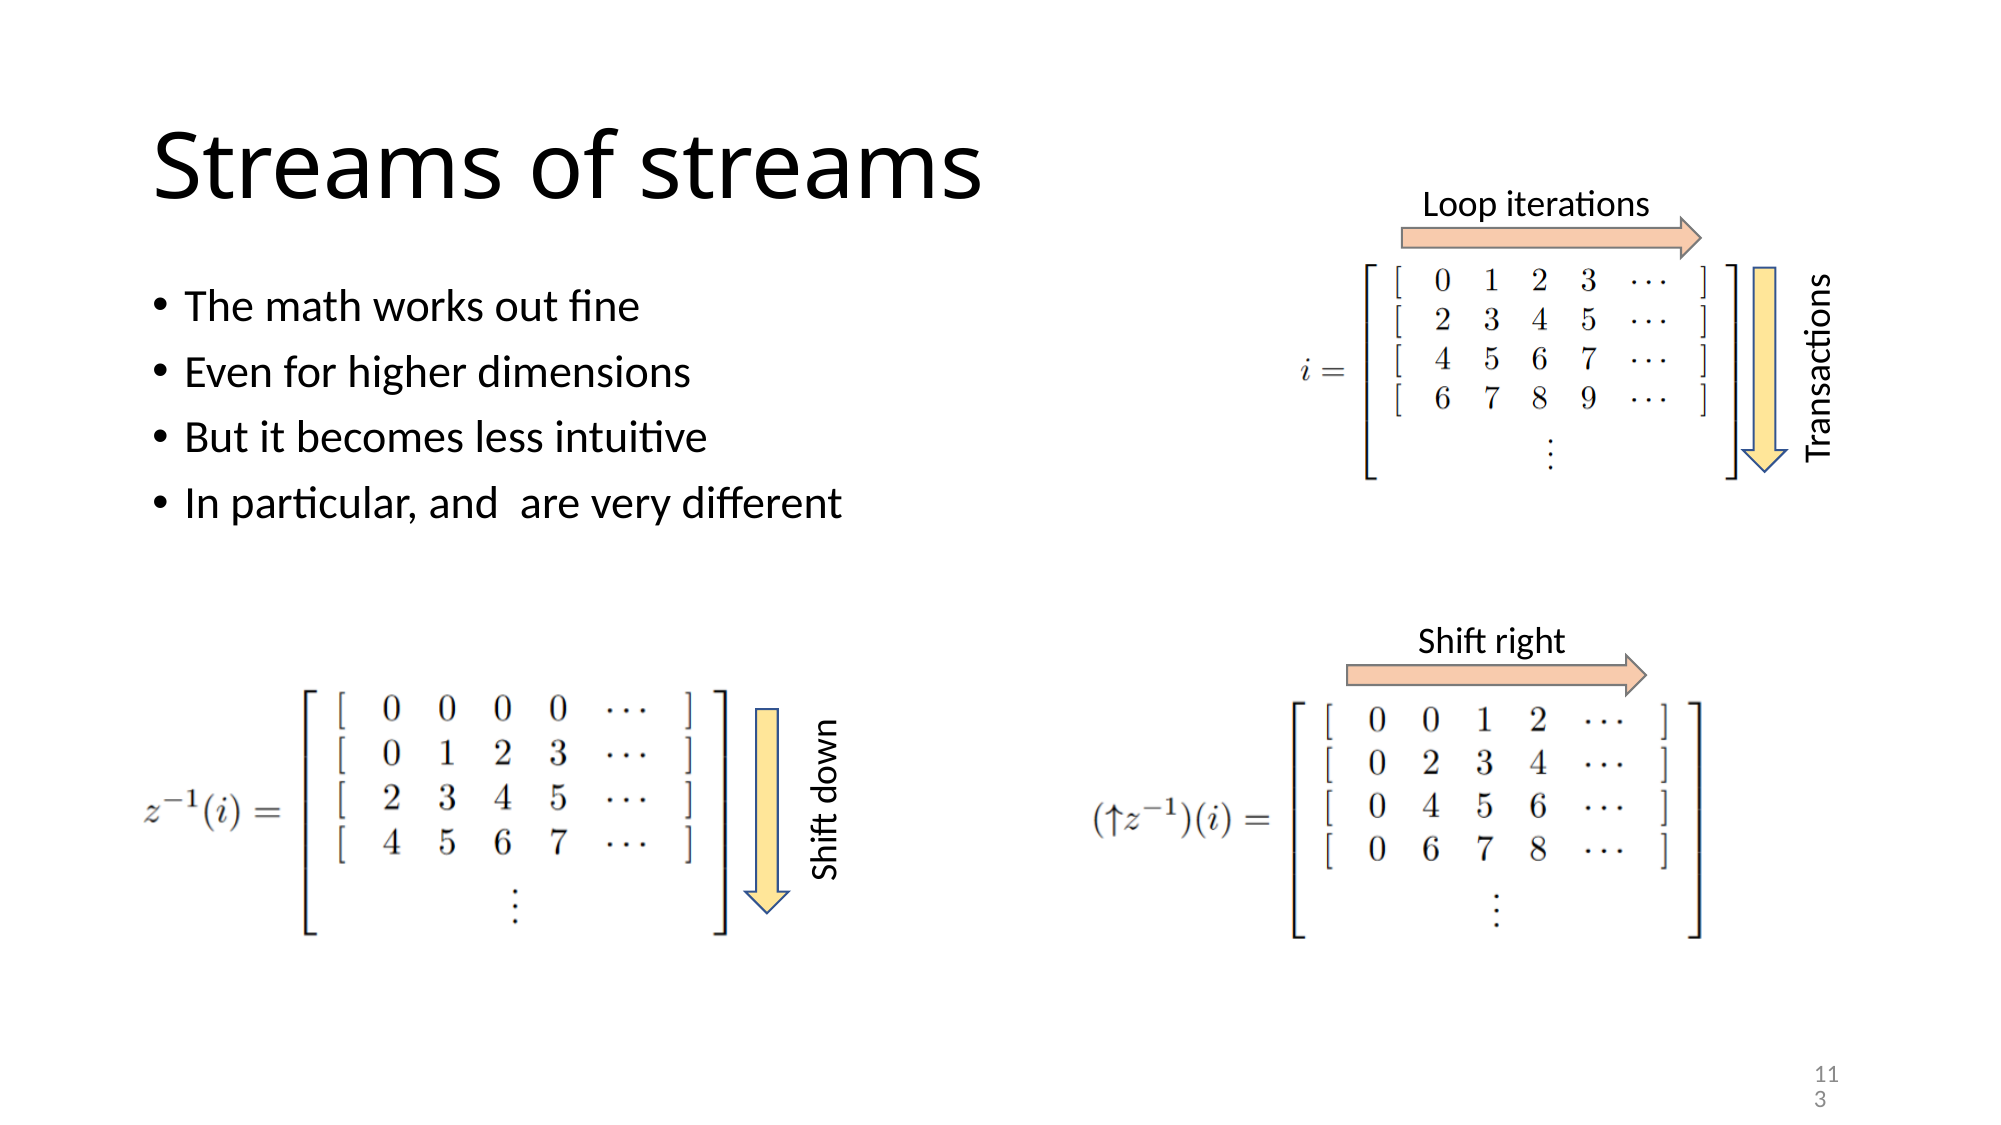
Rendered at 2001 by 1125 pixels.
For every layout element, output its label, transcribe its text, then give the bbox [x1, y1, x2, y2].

slide_number 113 [1798, 1042, 1863, 1103]
picture [1062, 671, 1741, 953]
text_box [1765, 266, 1784, 473]
text_box [1346, 652, 1644, 671]
text_box Shift down [791, 703, 852, 897]
text_box Shift right [1403, 608, 1582, 664]
picture [1252, 242, 1765, 497]
text_box Transactions [1784, 258, 1845, 479]
title Streams of streams [137, 59, 1863, 278]
text_box [1400, 215, 1703, 242]
picture [123, 665, 751, 947]
text_box Loop iterations [1407, 172, 1666, 226]
text_box [751, 708, 791, 915]
